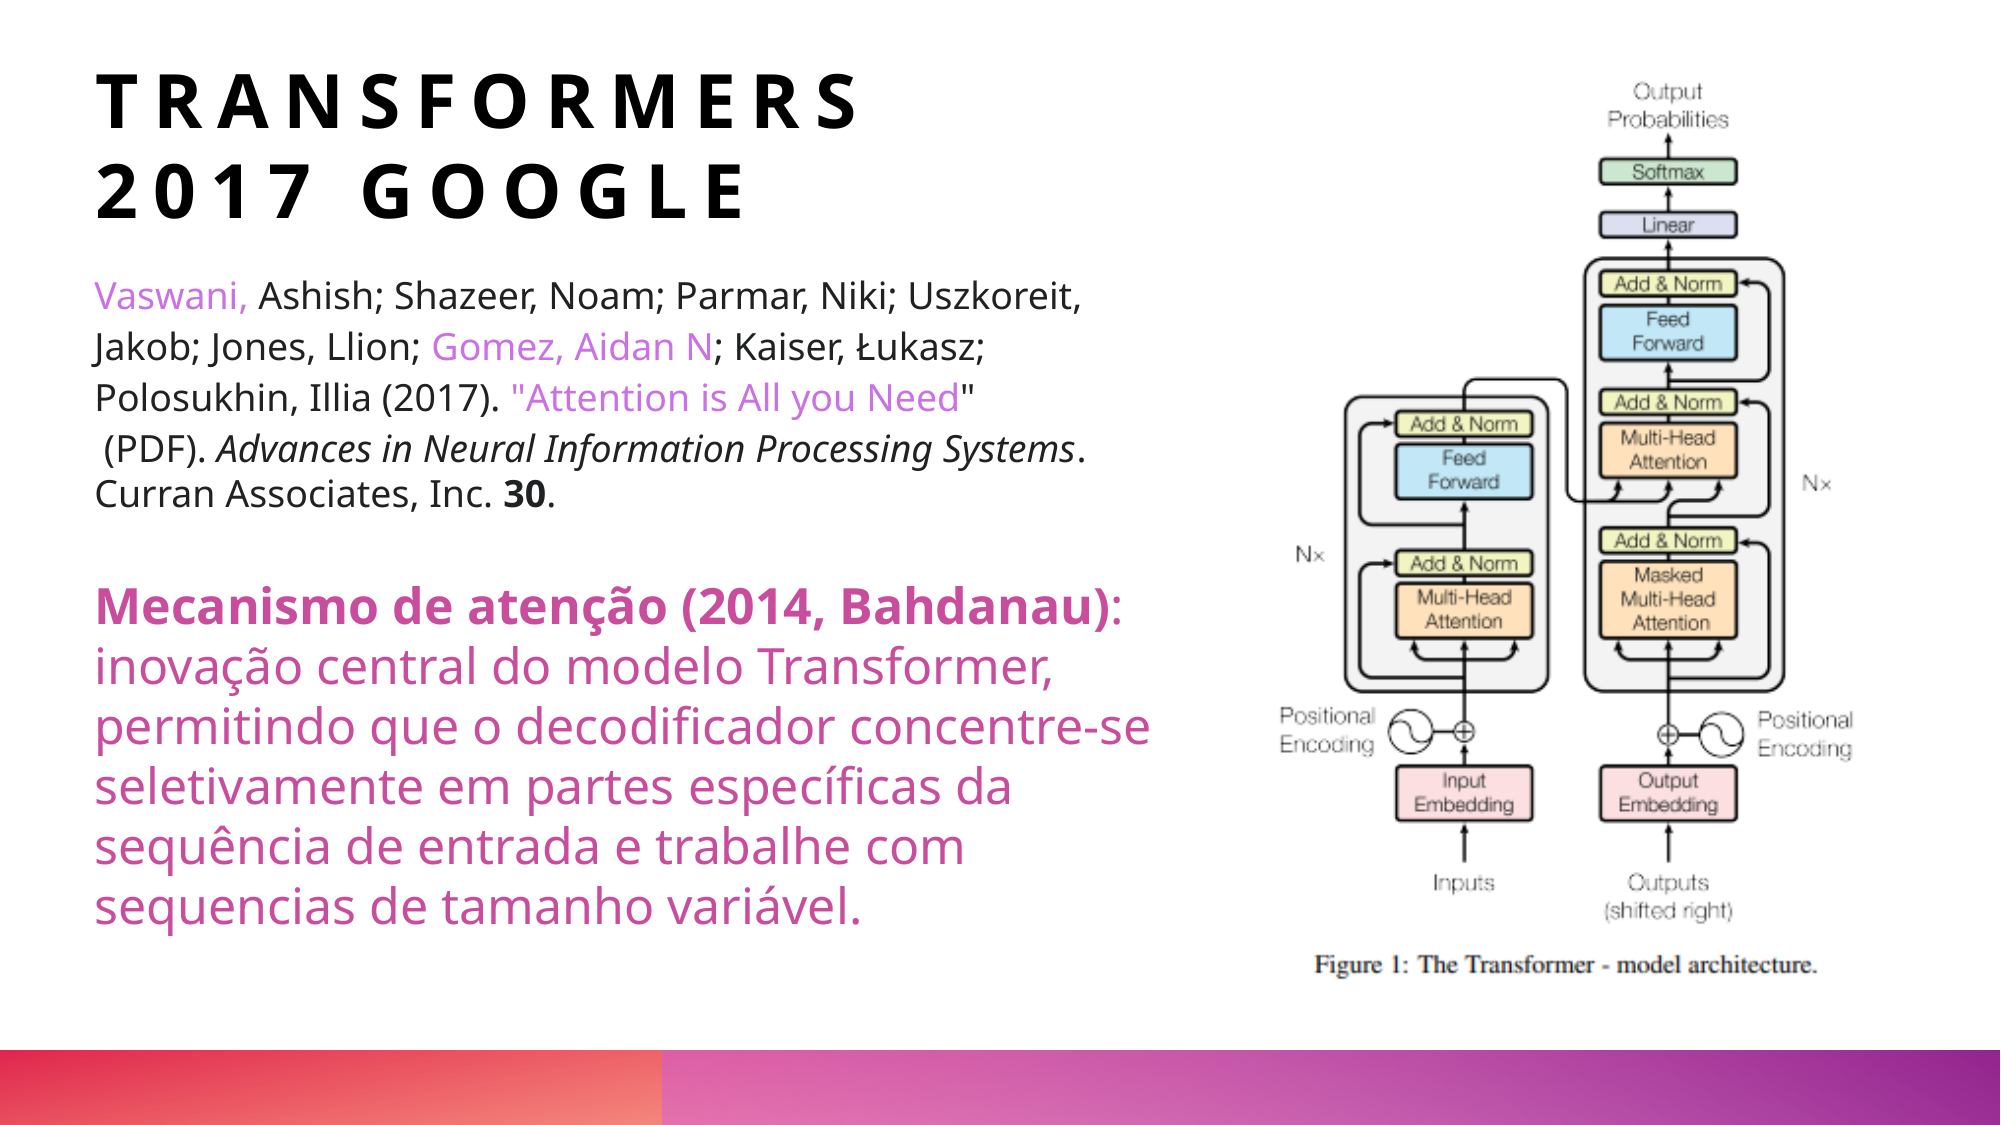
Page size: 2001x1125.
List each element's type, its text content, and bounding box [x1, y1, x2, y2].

title Transformers 2017 Google [95, 30, 1865, 234]
picture [1197, 70, 1953, 993]
text_box Vaswani, Ashish; Shazeer, Noam; Parmar, Niki; Uszkoreit, Jakob; Jones, Llion; Gomez, Aidan N; Kaiser, Łukasz; Polosukhin, Illia (2017). "Attention is All you Need" (PDF). Advances in Neural Information Processing Systems. Curran Associates, Inc. 30. Mecanismo de atenção (2014, Bahdanau): inovação central do modelo Transformer, permitindo que o decodificador concentre-se seletivamente em partes específicas da sequência de entrada e trabalhe com sequencias de tamanho variável. [79, 264, 1196, 942]
